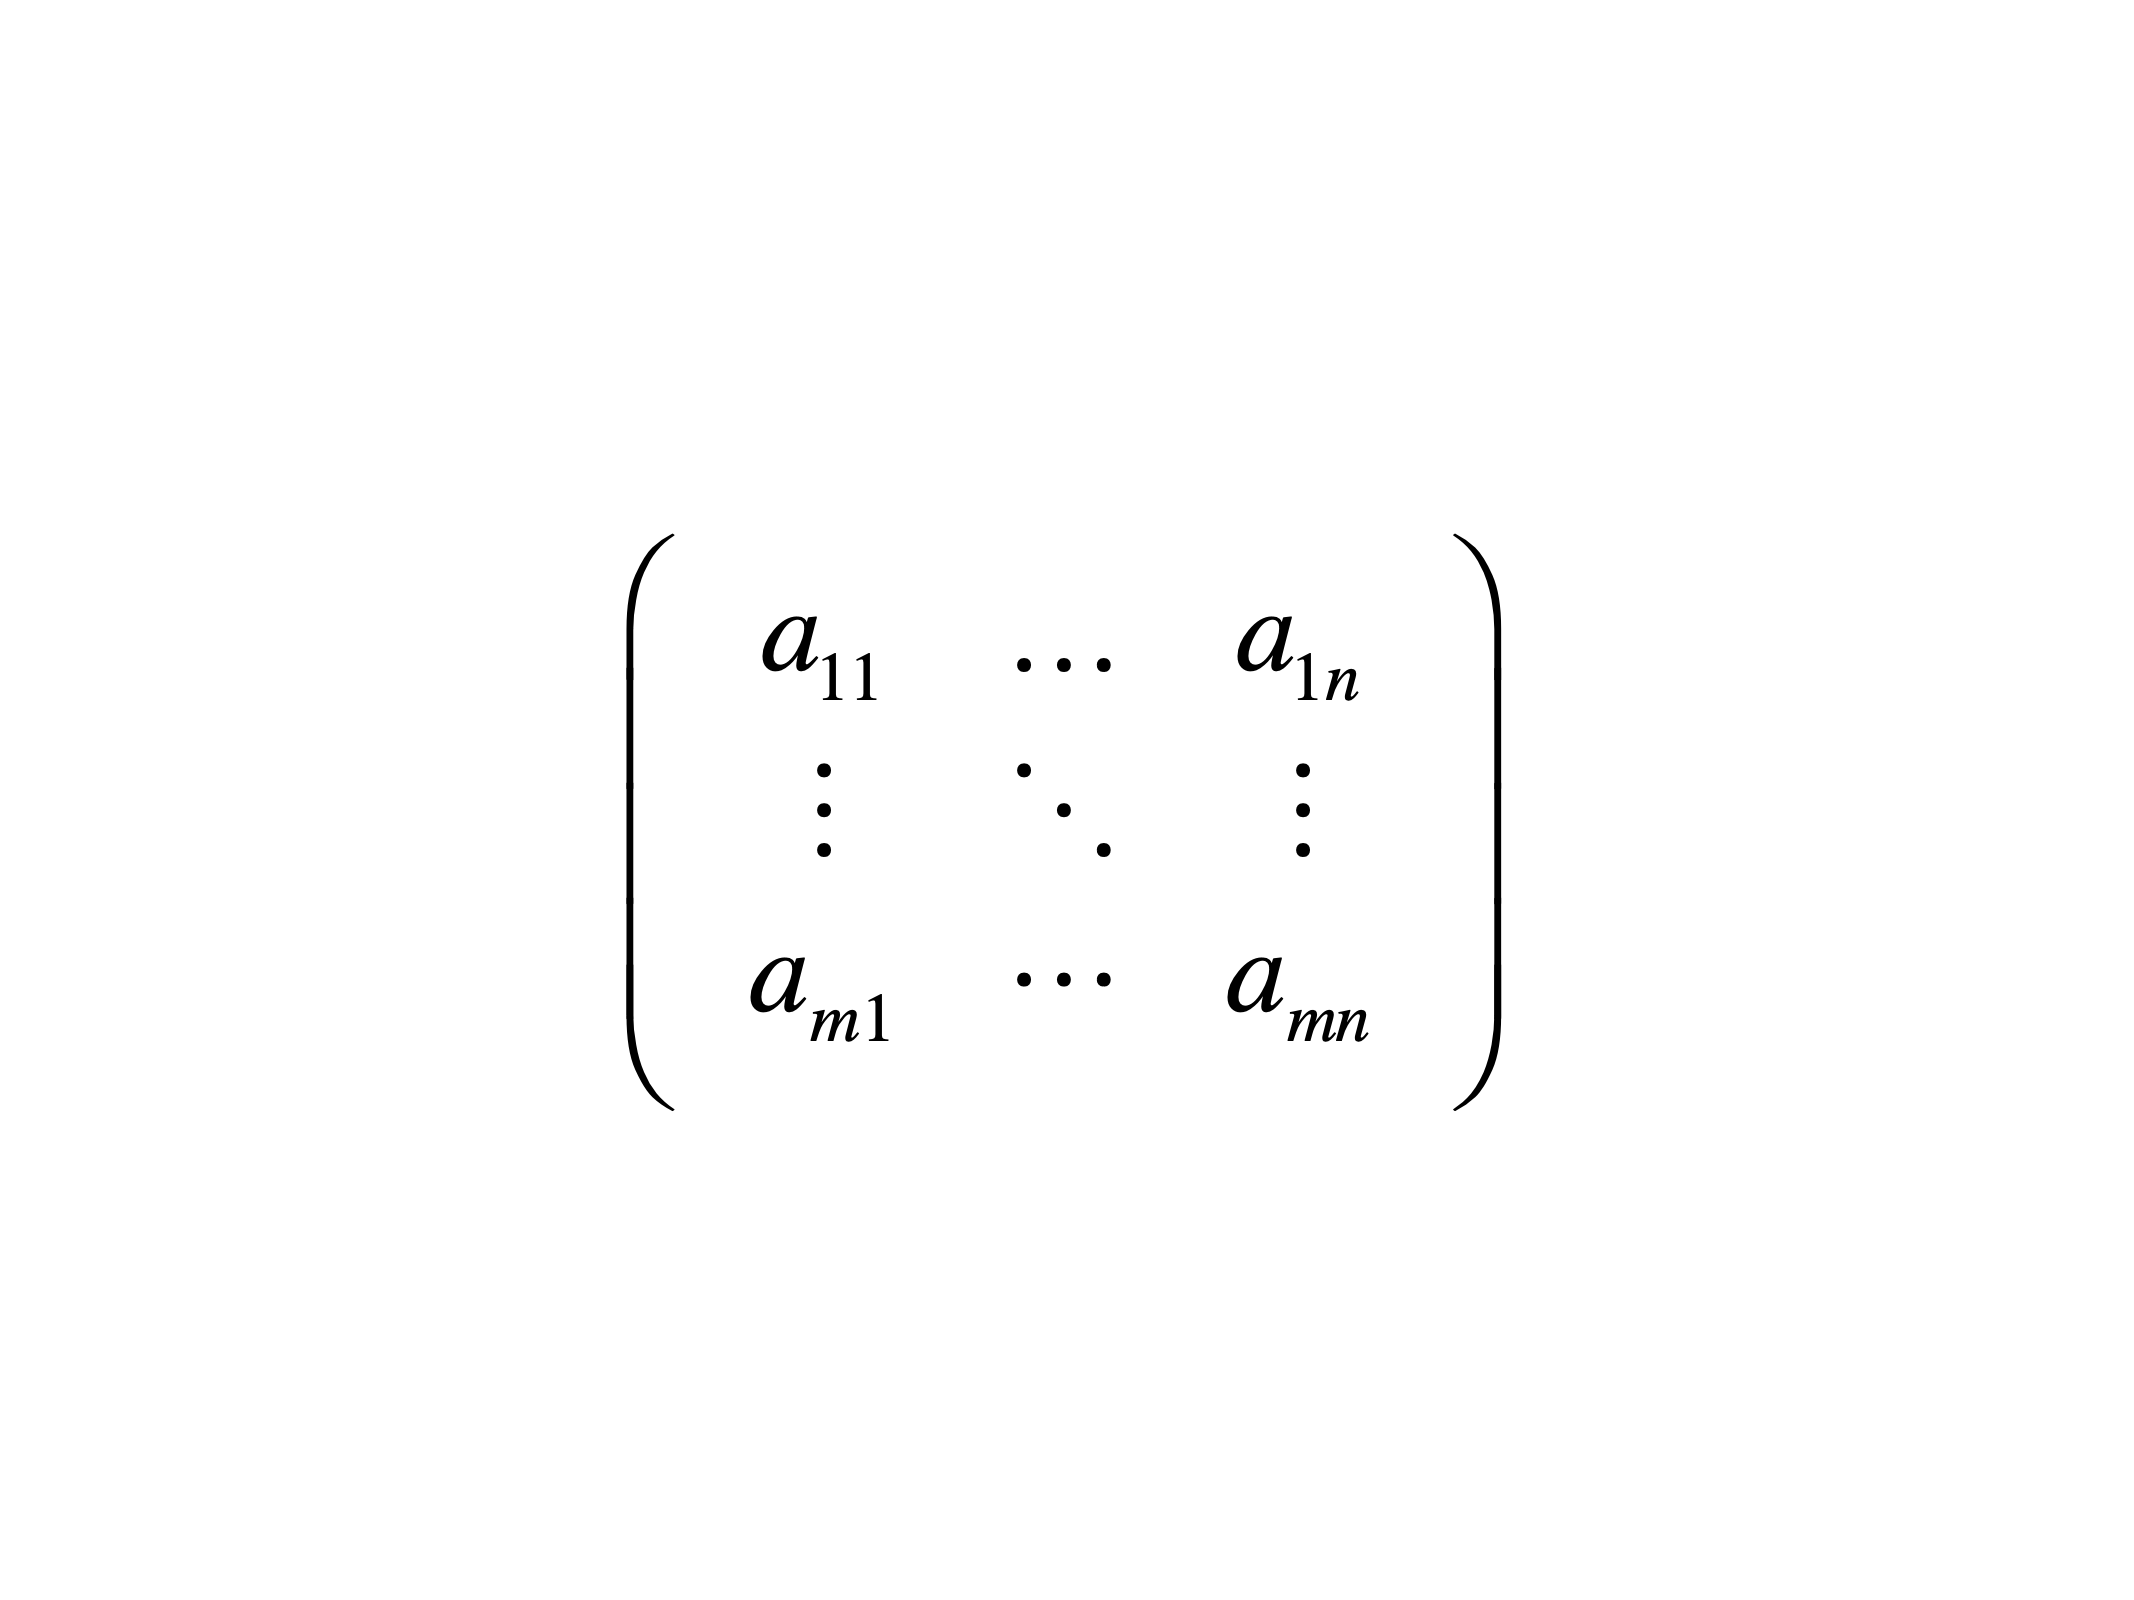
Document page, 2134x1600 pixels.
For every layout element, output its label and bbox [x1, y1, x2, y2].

picture [608, 506, 1525, 1135]
